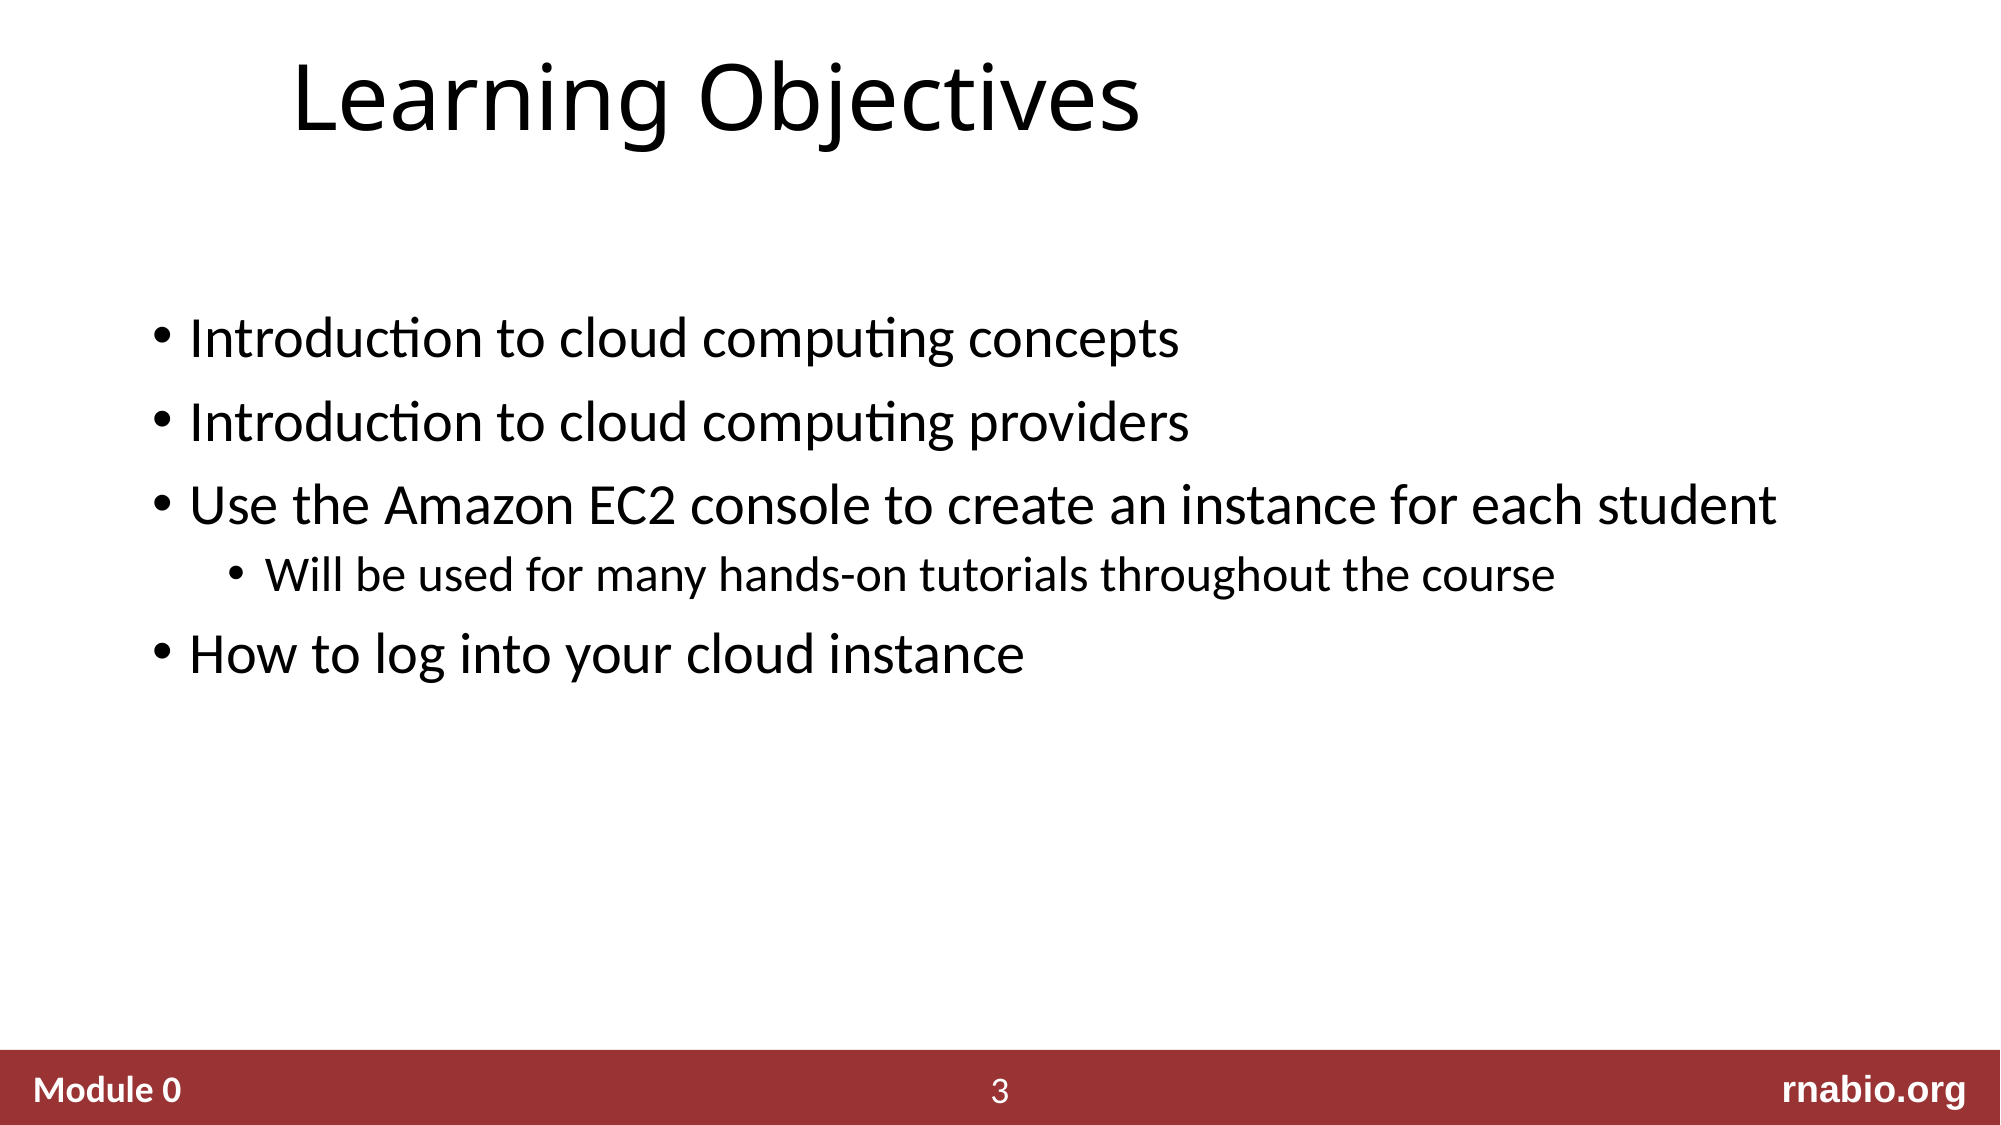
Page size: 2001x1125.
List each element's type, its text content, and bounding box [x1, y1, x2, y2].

title Learning Objectives [275, 7, 1725, 195]
list Introduction to cloud computing concepts Introduction to cloud computing providers Use the Amazon EC2 console to create an instance for each student Will be used for many hands-on tutorials throughout the course How to log into your cloud instance [137, 299, 1863, 1014]
